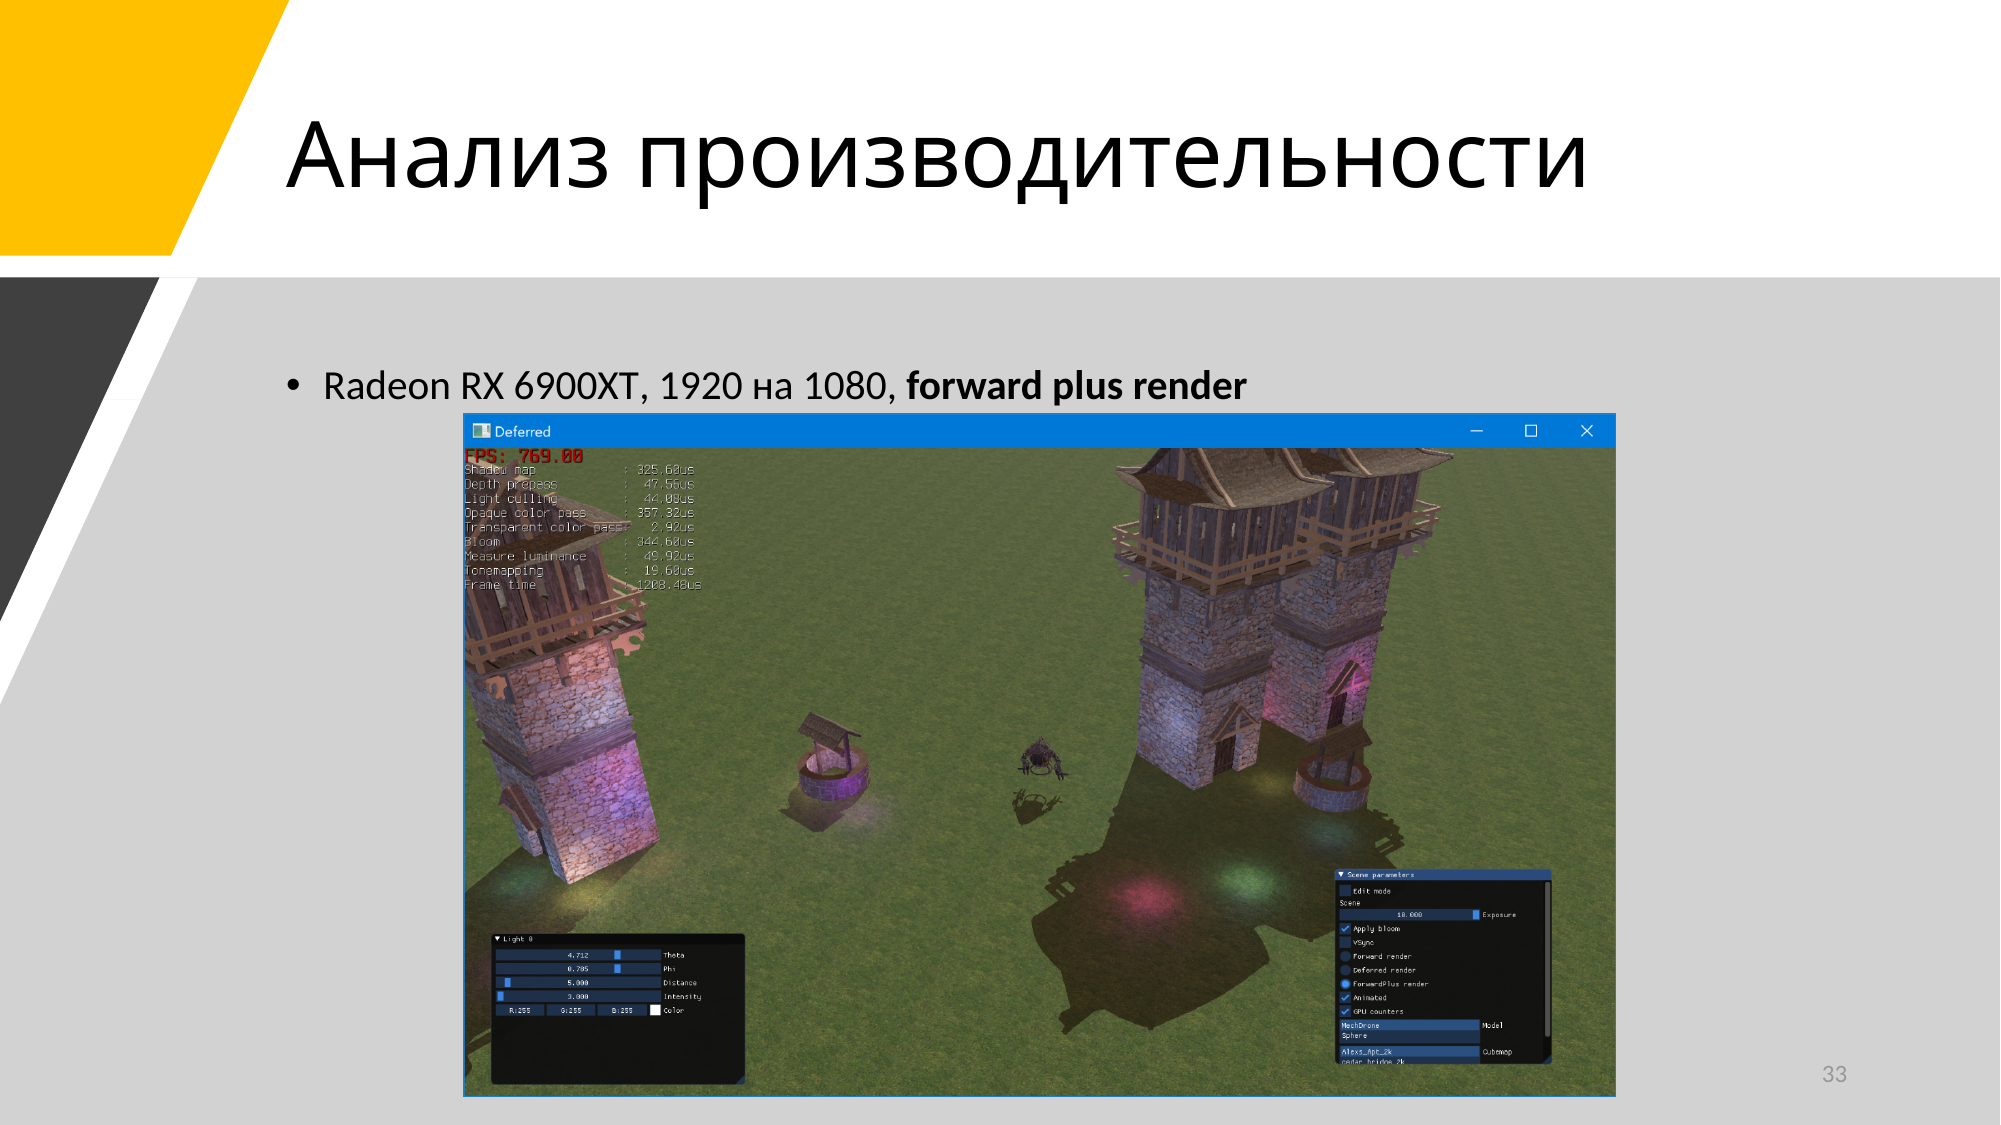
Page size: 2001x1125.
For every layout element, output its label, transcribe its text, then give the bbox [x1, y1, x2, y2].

picture [463, 413, 1616, 1097]
text_box [0, 276, 2000, 1125]
list Radeon RX 6900XT, 1920 на 1080, forward plus render [271, 356, 1808, 417]
slide_number 33 [1412, 1042, 1863, 1103]
text_box [0, 276, 162, 622]
title Анализ производительности [271, 60, 1808, 255]
text_box [0, 0, 291, 257]
